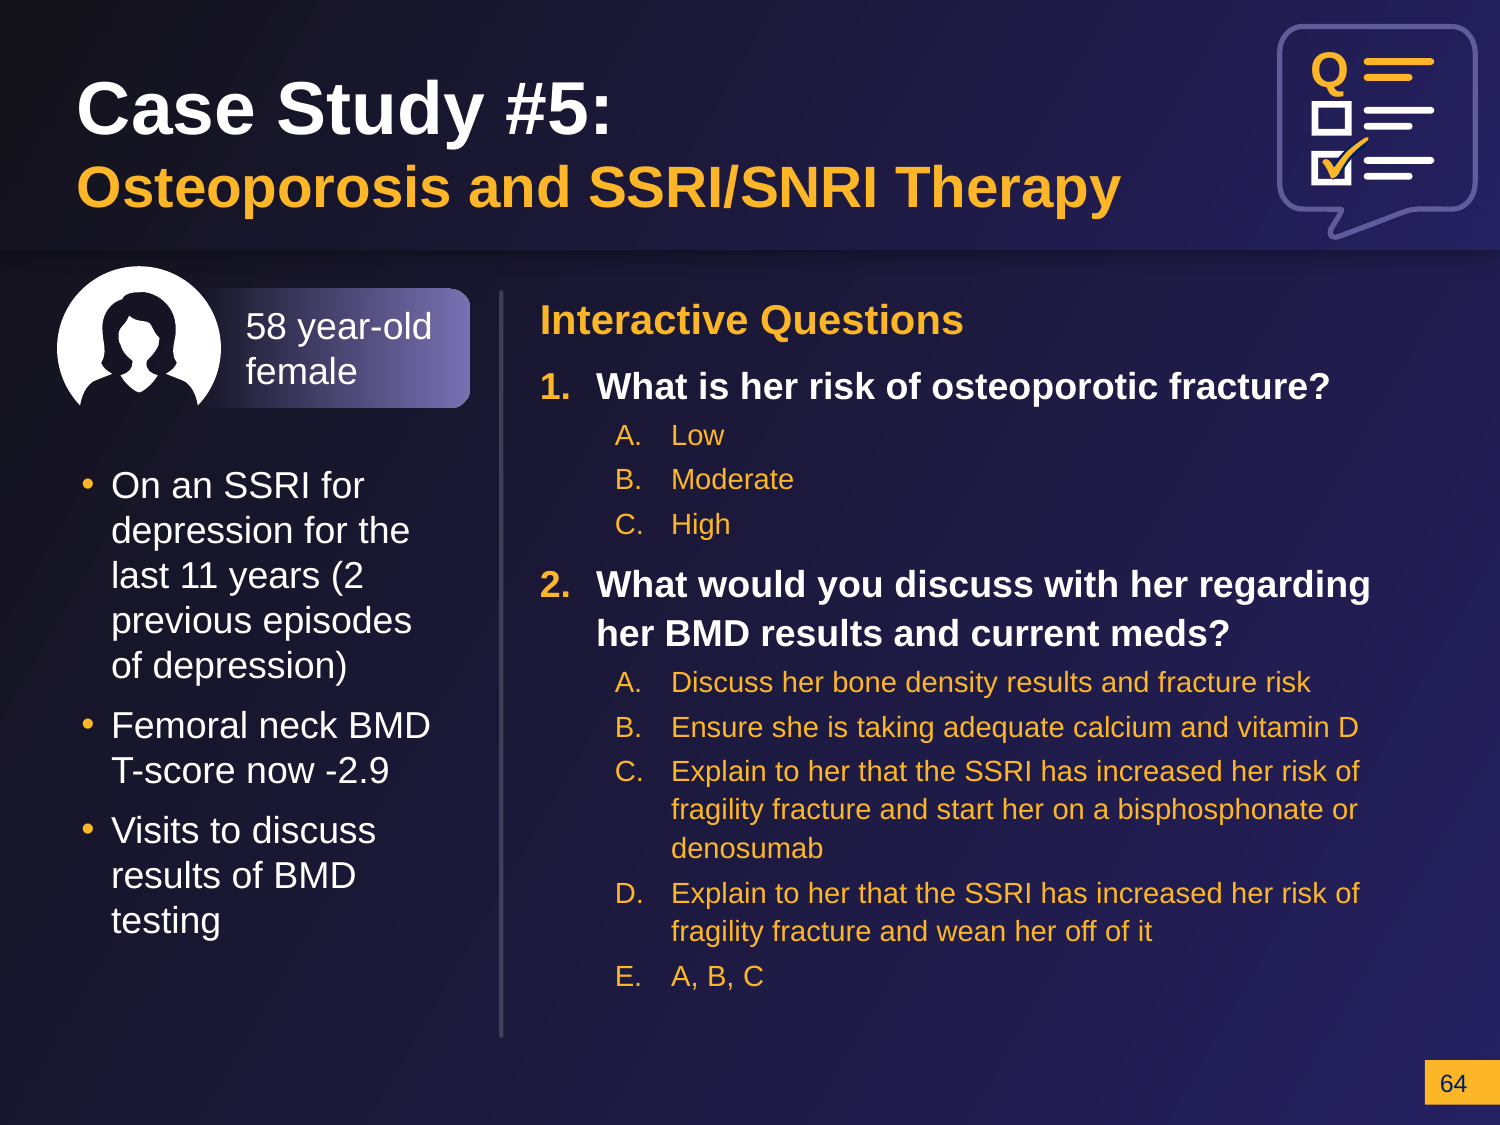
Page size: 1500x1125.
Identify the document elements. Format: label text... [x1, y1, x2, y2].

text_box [1295, 30, 1435, 107]
text_box Interactive Questions What is her risk of osteoporotic fracture? Low Moderate High What would you discuss with her regarding her BMD results and current meds? Discuss her bone density results and fracture risk Ensure she is taking adequate calcium and vitamin D Explain to her that the SSRI has increased her risk of fragility fracture and start her on a bisphosphonate or denosumab Explain to her that the SSRI has increased her risk of fragility fracture and wean her off of it A, B, C [539, 287, 1428, 1093]
text_box Case Study #5: Osteoporosis and SSRI/SNRI Therapy [76, 37, 1407, 242]
text_box [225, 286, 468, 410]
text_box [56, 265, 222, 406]
text_box 58 year-old female [230, 294, 482, 400]
text_box [1279, 26, 1476, 238]
text_box On an SSRI for depression for the last 11 years (2 previous episodes of depression) Femoral neck BMD T-score now -2.9 Visits to discuss results of BMD testing [81, 460, 463, 1073]
text_box [1334, 137, 1369, 178]
text_box [1311, 150, 1352, 186]
text_box [1322, 159, 1335, 179]
